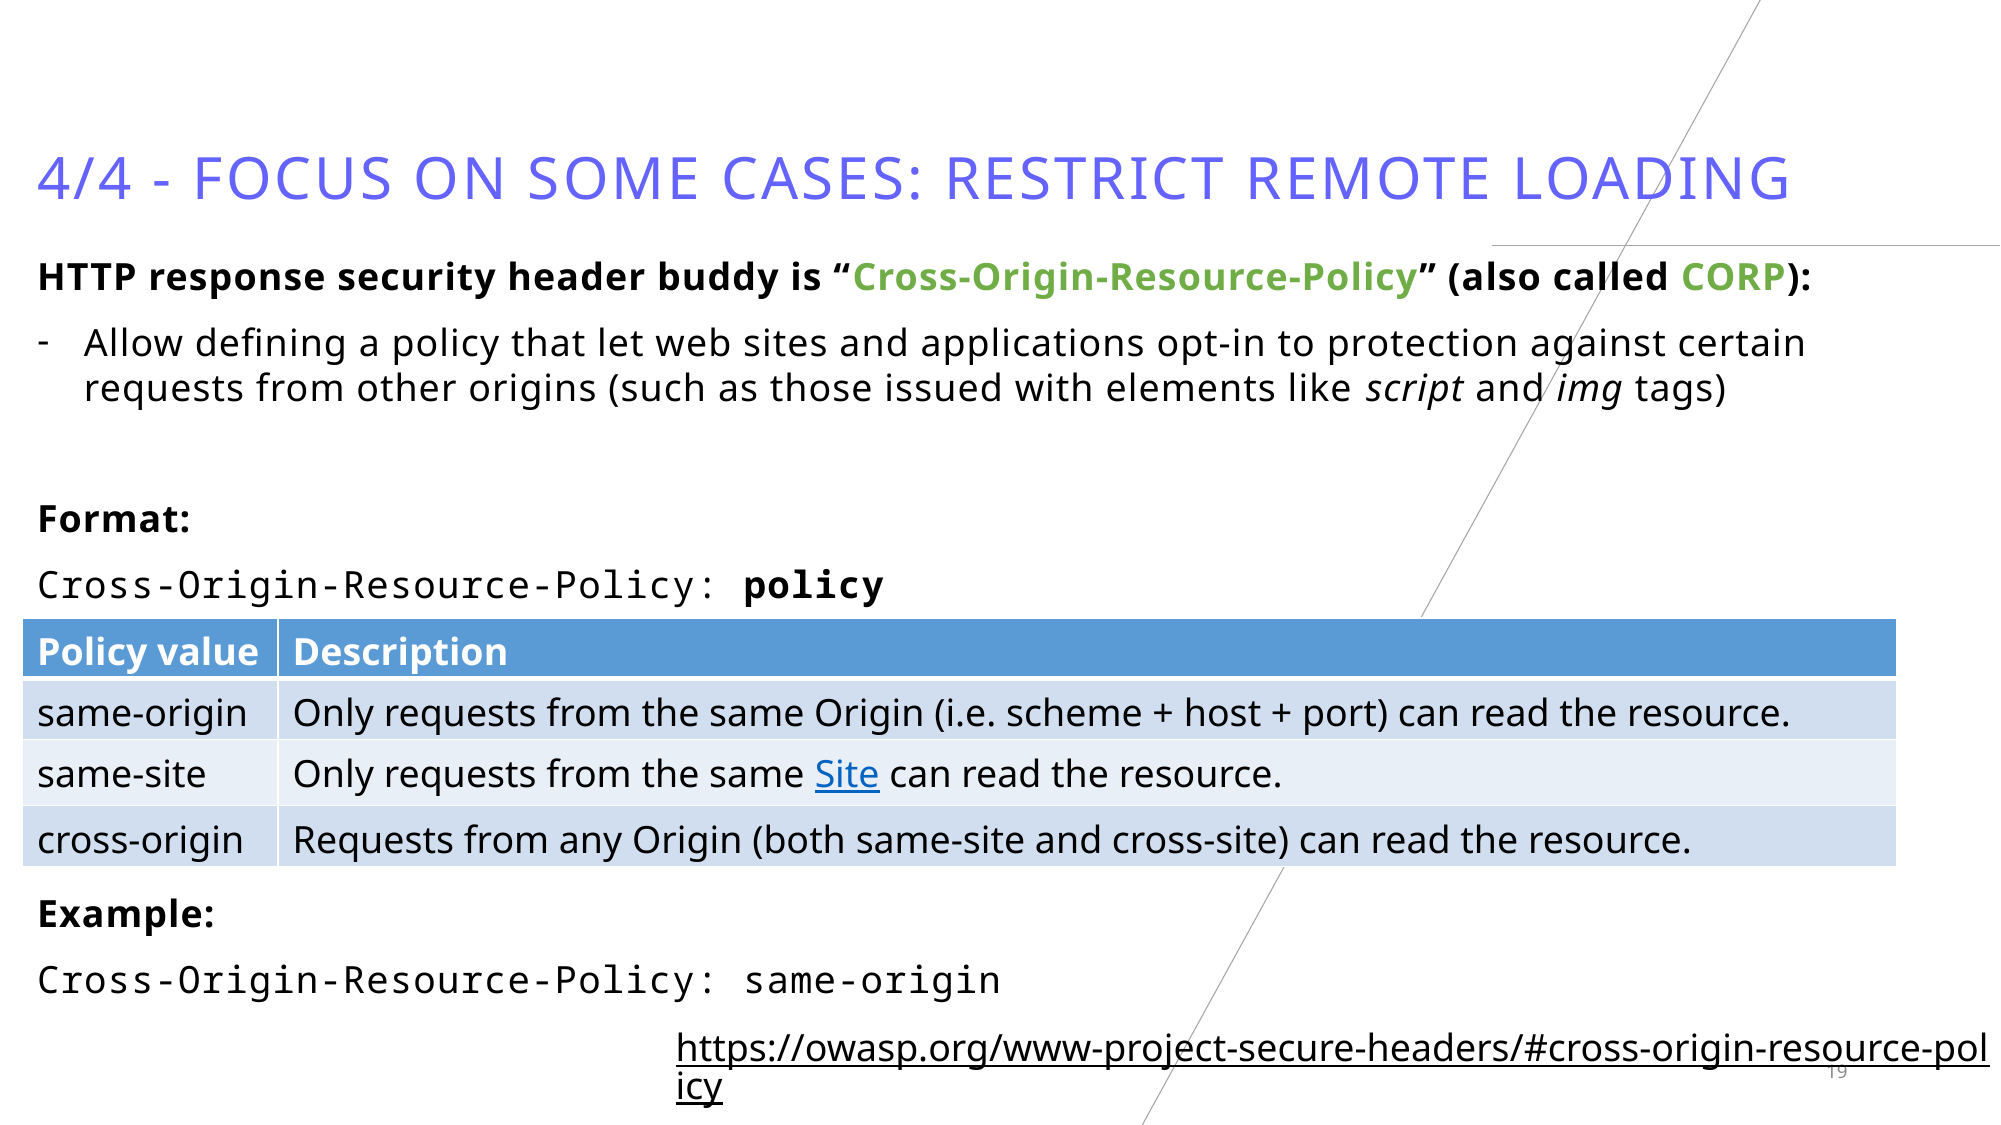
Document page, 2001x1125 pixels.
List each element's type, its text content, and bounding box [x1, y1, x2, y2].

table_header Description [279, 619, 1896, 676]
text_box https://owasp.org/www-project-secure-headers/#cross-origin-resource-policy [660, 1016, 2000, 1125]
list HTTP response security header buddy is “Cross-Origin-Resource-Policy” (also called CORP): Allow defining a policy that let web sites and applications opt-in to protection against certain requests from other origins (such as those issued with elements like script and img tags) Format: Cross-Origin-Resource-Policy: policy Example: Cross-Origin-Resource-Policy: same-origin [22, 245, 1955, 991]
table_cell Requests from any Origin (both same-site and cross-site) can read the resource. [279, 806, 1896, 866]
table_cell same-site [23, 740, 277, 805]
table_cell cross-origin [23, 806, 277, 866]
table_cell same-origin [23, 681, 277, 739]
table_cell Only requests from the same Origin (i.e. scheme + host + port) can read the resource. [279, 681, 1896, 739]
table_cell Only requests from the same Site can read the resource. [279, 740, 1896, 805]
table_header Policy value [23, 619, 277, 676]
title 4/4 - Focus on some cases: Restrict remote loading [22, 22, 1944, 220]
